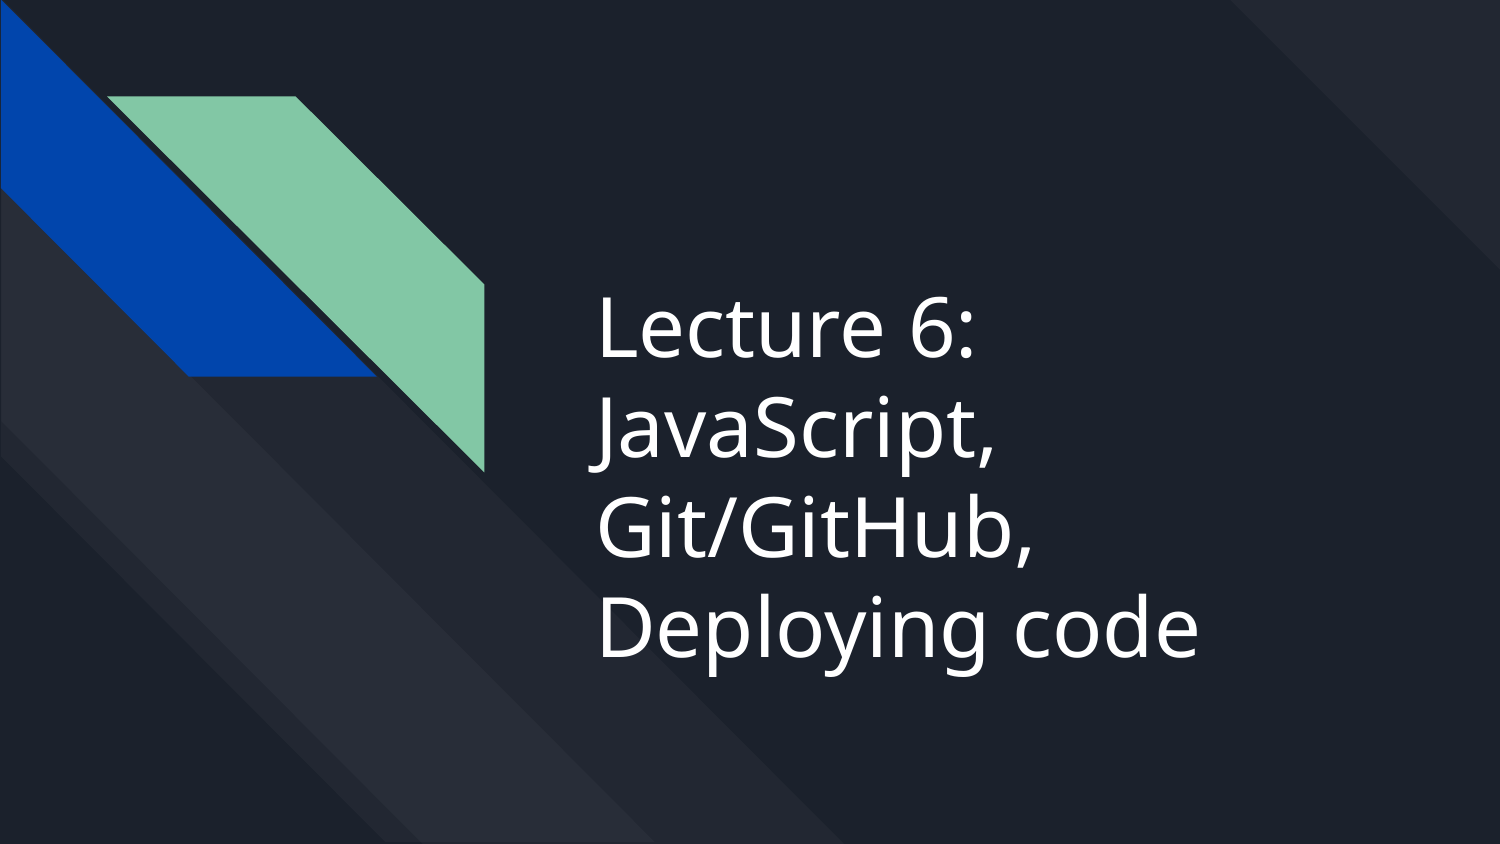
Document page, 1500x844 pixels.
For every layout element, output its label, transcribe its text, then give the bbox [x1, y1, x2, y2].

title Lecture 6: JavaScript, Git/GitHub, Deploying code [580, 258, 1404, 518]
